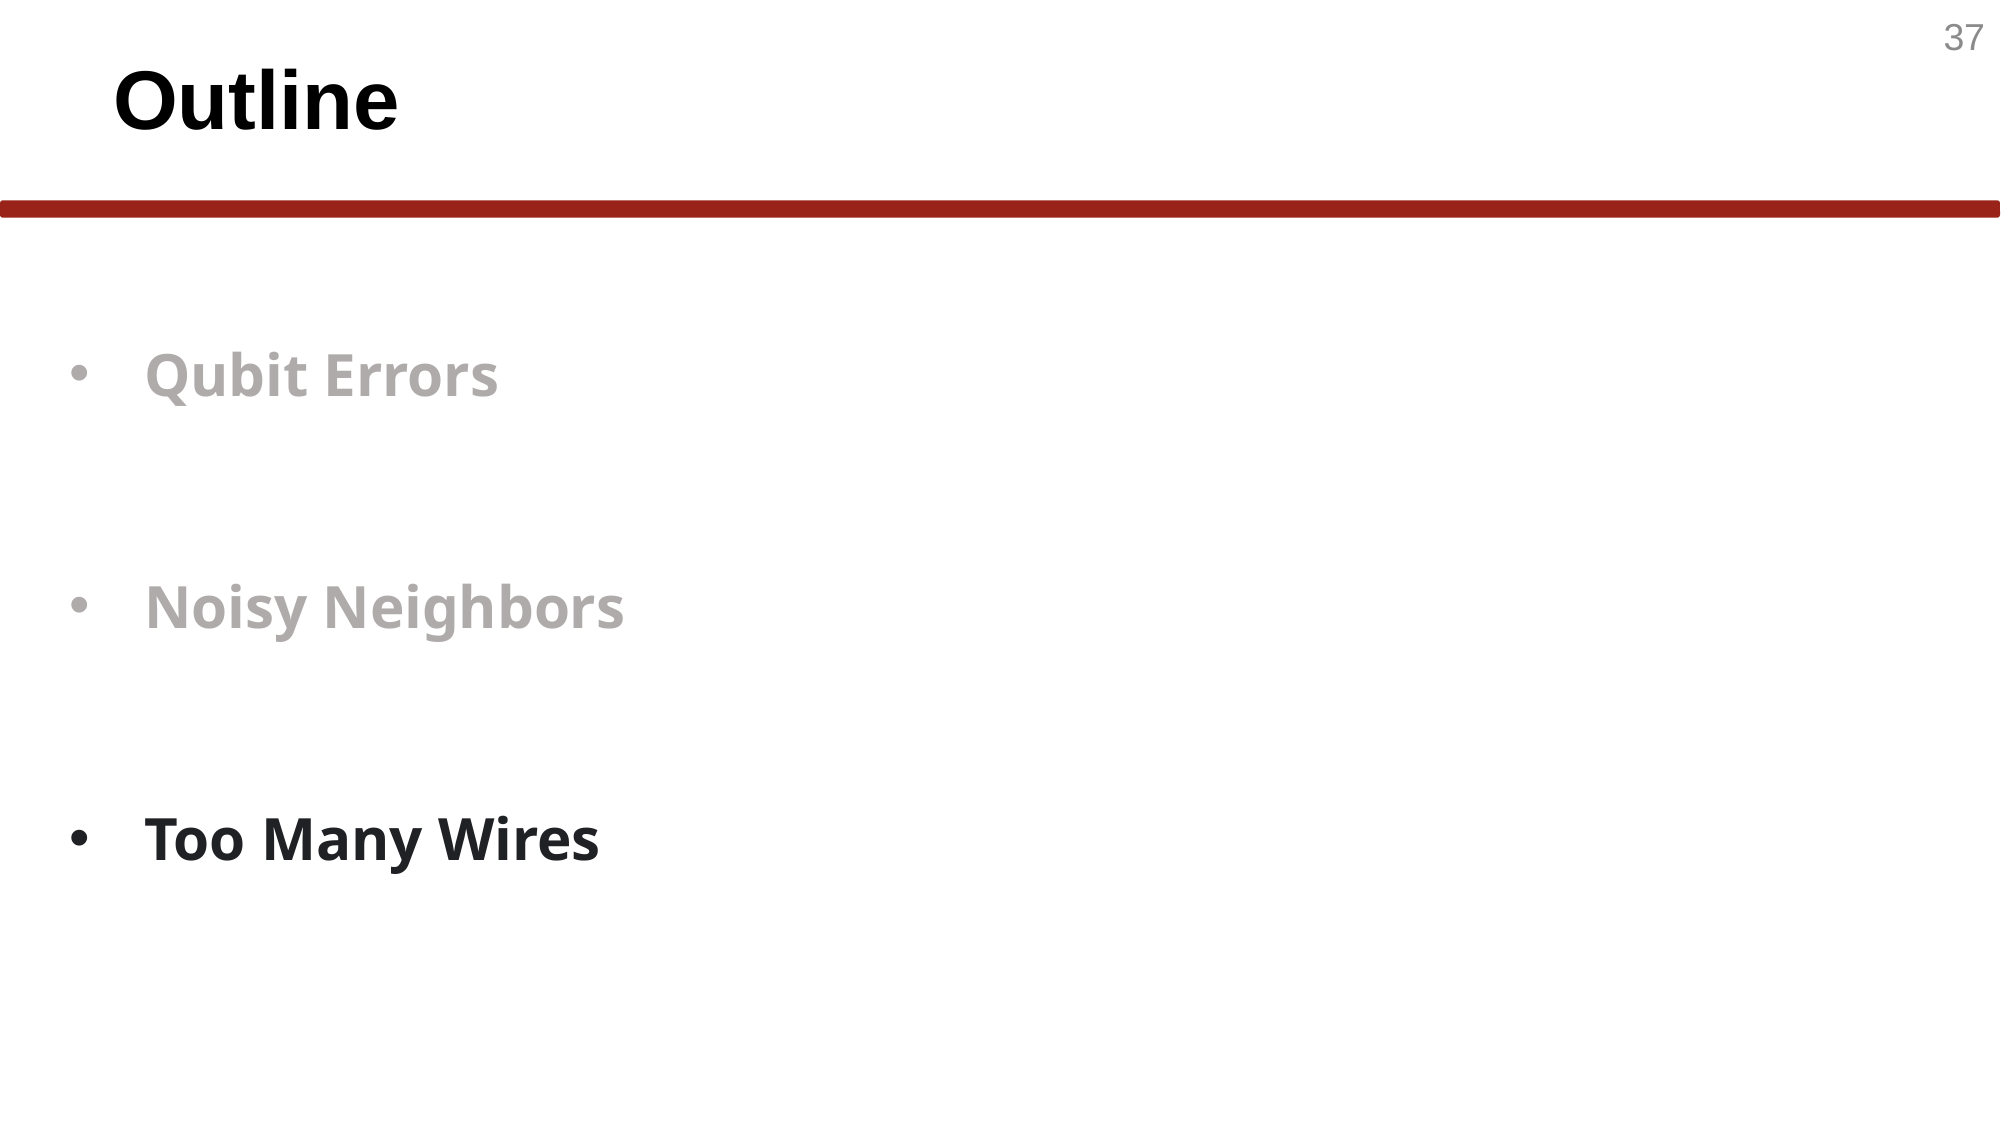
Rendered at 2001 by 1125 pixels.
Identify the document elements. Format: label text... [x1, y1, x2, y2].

text_box Noisy Neighbors [54, 562, 1946, 648]
title Outline [98, 9, 1767, 197]
text_box Too Many Wires [54, 794, 1946, 880]
text_box Qubit Errors [54, 330, 1946, 416]
slide_number 37 [1920, 0, 2000, 72]
